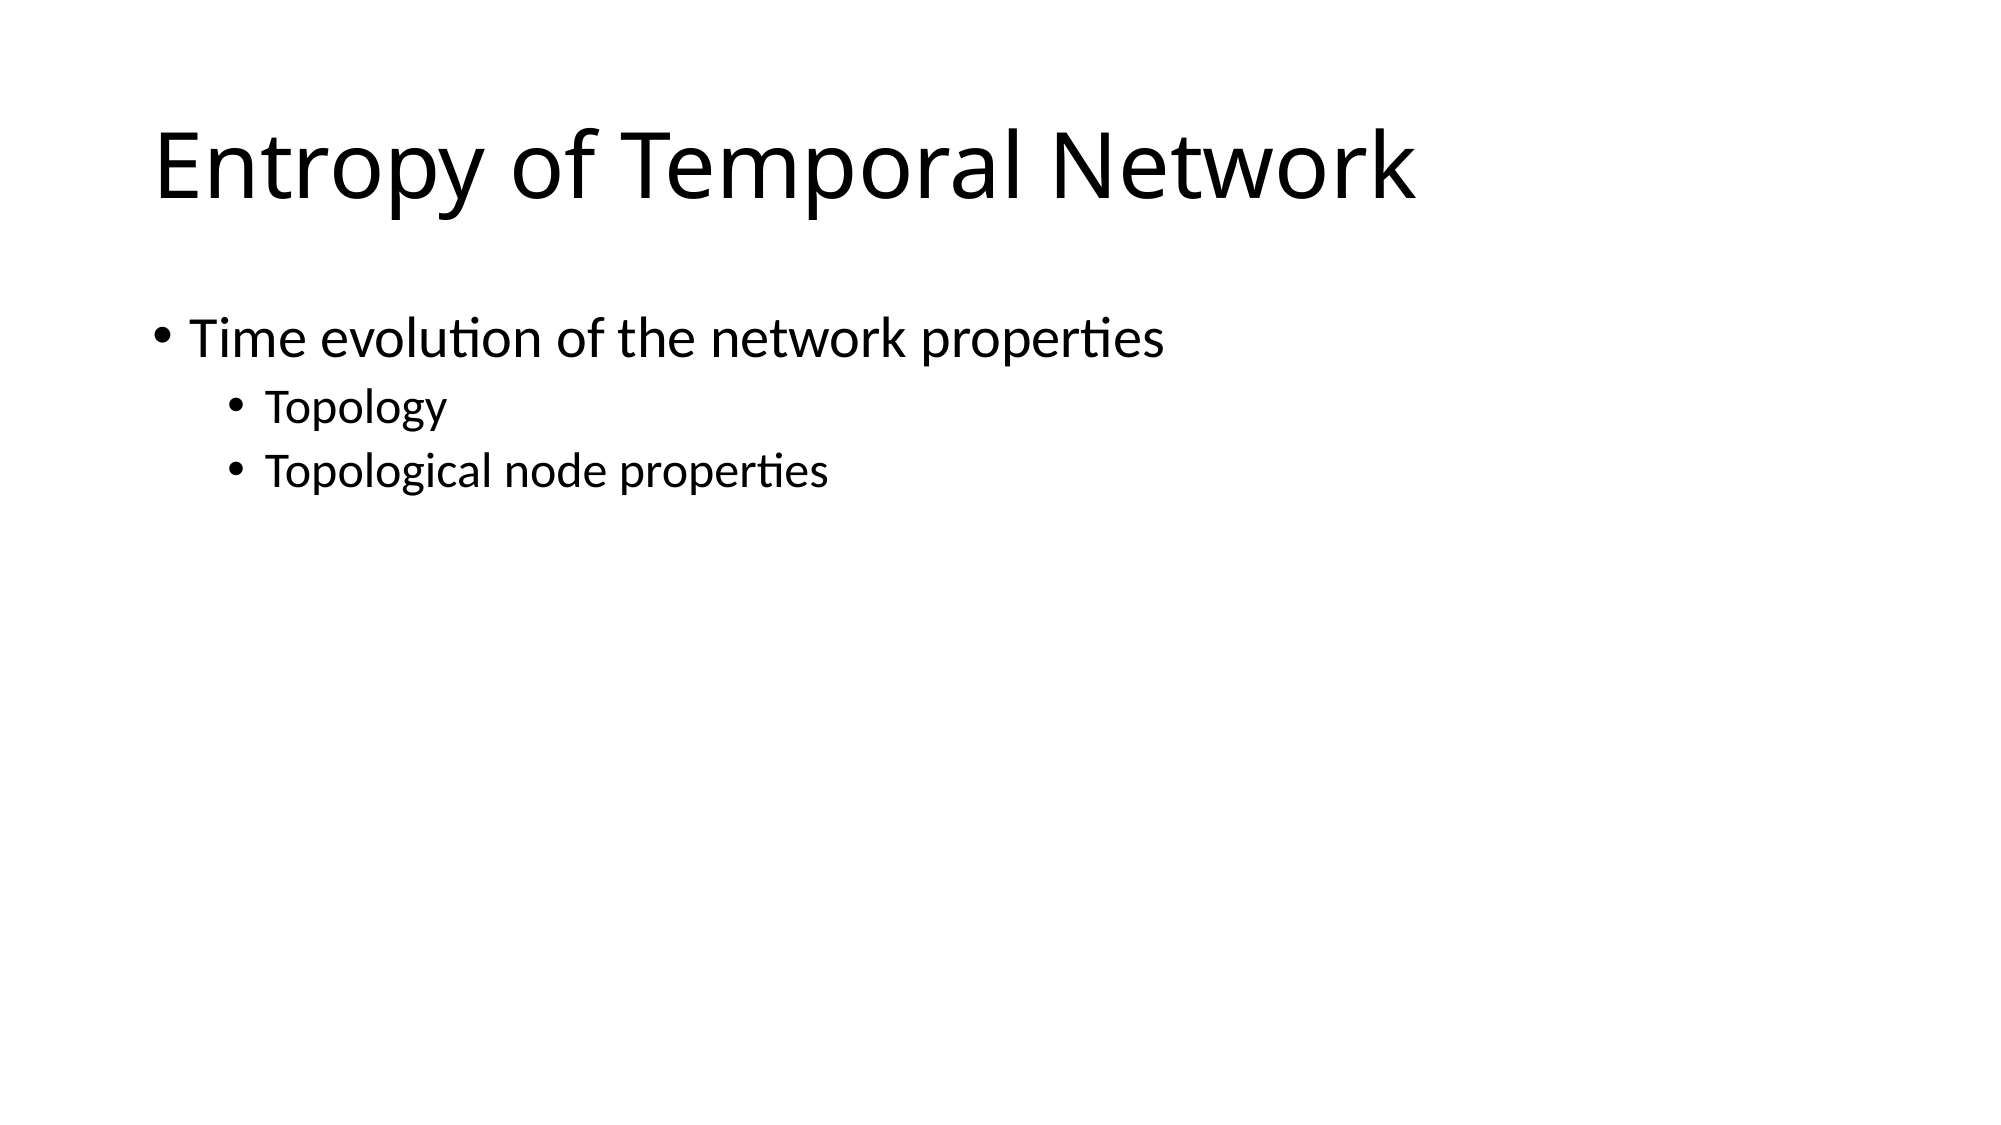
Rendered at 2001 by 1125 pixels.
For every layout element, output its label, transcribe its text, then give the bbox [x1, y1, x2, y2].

title Entropy of Temporal Network [137, 59, 1863, 278]
list Time evolution of the network properties Topology Topological node properties [137, 299, 1863, 1014]
